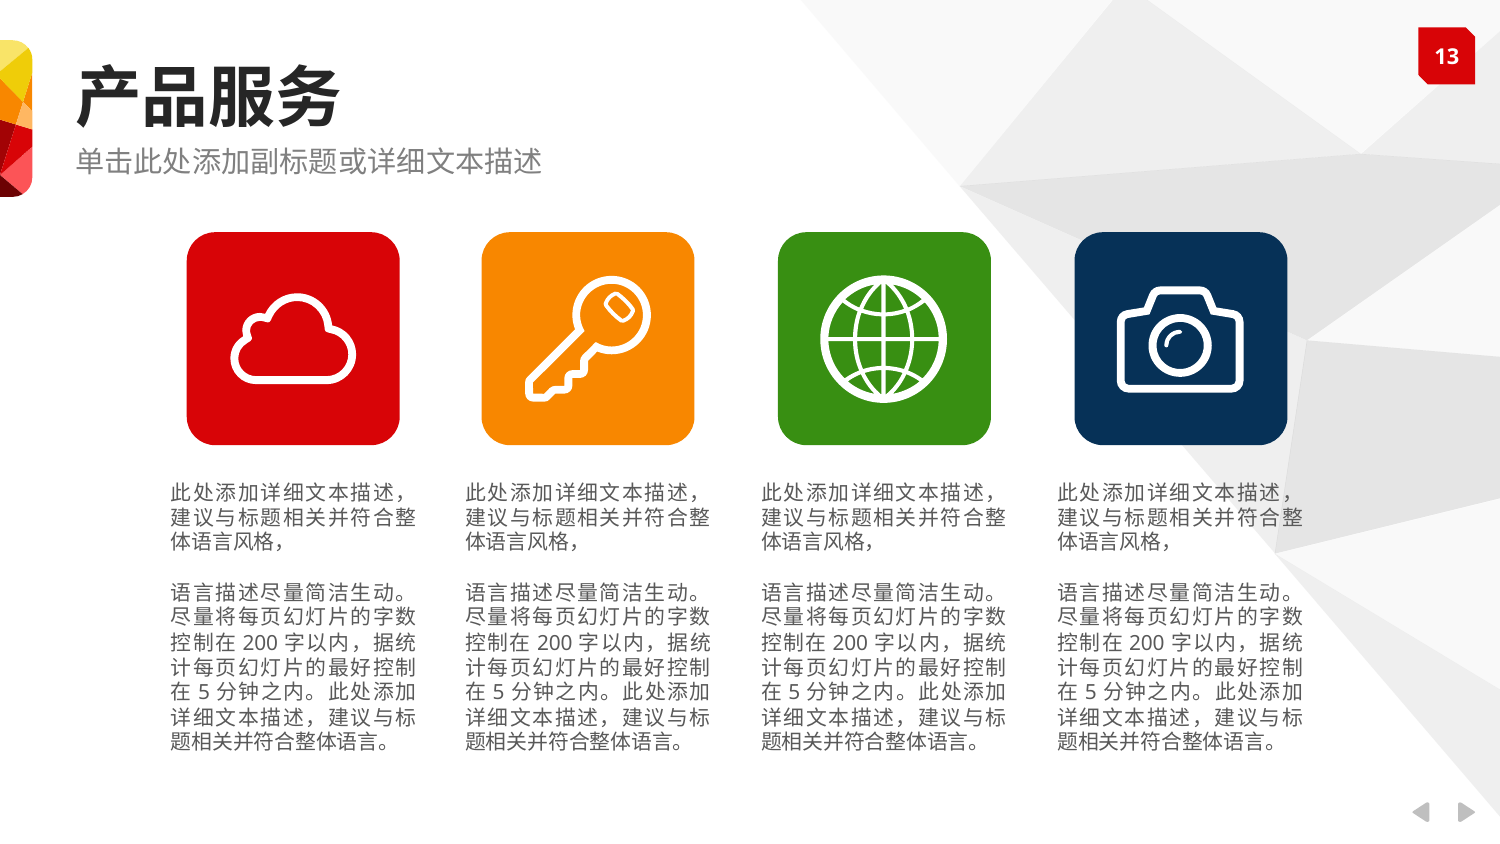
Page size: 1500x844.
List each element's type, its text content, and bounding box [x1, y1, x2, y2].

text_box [481, 231, 695, 446]
text_box 此处添加详细文本描述，建议与标题相关并符合整体语言风格， 语言描述尽量简洁生动。尽量将每页幻灯片的字数控制在200字以内，据统计每页幻灯片的最好控制在5分钟之内。此处添加详细文本描述，建议与标题相关并符合整体语言。 [1042, 471, 1318, 762]
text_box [74, 63, 863, 176]
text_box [1074, 231, 1288, 446]
text_box 此处添加详细文本描述，建议与标题相关并符合整体语言风格， 语言描述尽量简洁生动。尽量将每页幻灯片的字数控制在200字以内，据统计每页幻灯片的最好控制在5分钟之内。此处添加详细文本描述，建议与标题相关并符合整体语言。 [156, 471, 432, 762]
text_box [0, 39, 33, 198]
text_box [777, 231, 992, 446]
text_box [186, 231, 400, 446]
text_box 此处添加详细文本描述，建议与标题相关并符合整体语言风格， 语言描述尽量简洁生动。尽量将每页幻灯片的字数控制在200字以内，据统计每页幻灯片的最好控制在5分钟之内。此处添加详细文本描述，建议与标题相关并符合整体语言。 [450, 471, 726, 762]
text_box 此处添加详细文本描述，建议与标题相关并符合整体语言风格， 语言描述尽量简洁生动。尽量将每页幻灯片的字数控制在200字以内，据统计每页幻灯片的最好控制在5分钟之内。此处添加详细文本描述，建议与标题相关并符合整体语言。 [746, 471, 1022, 762]
